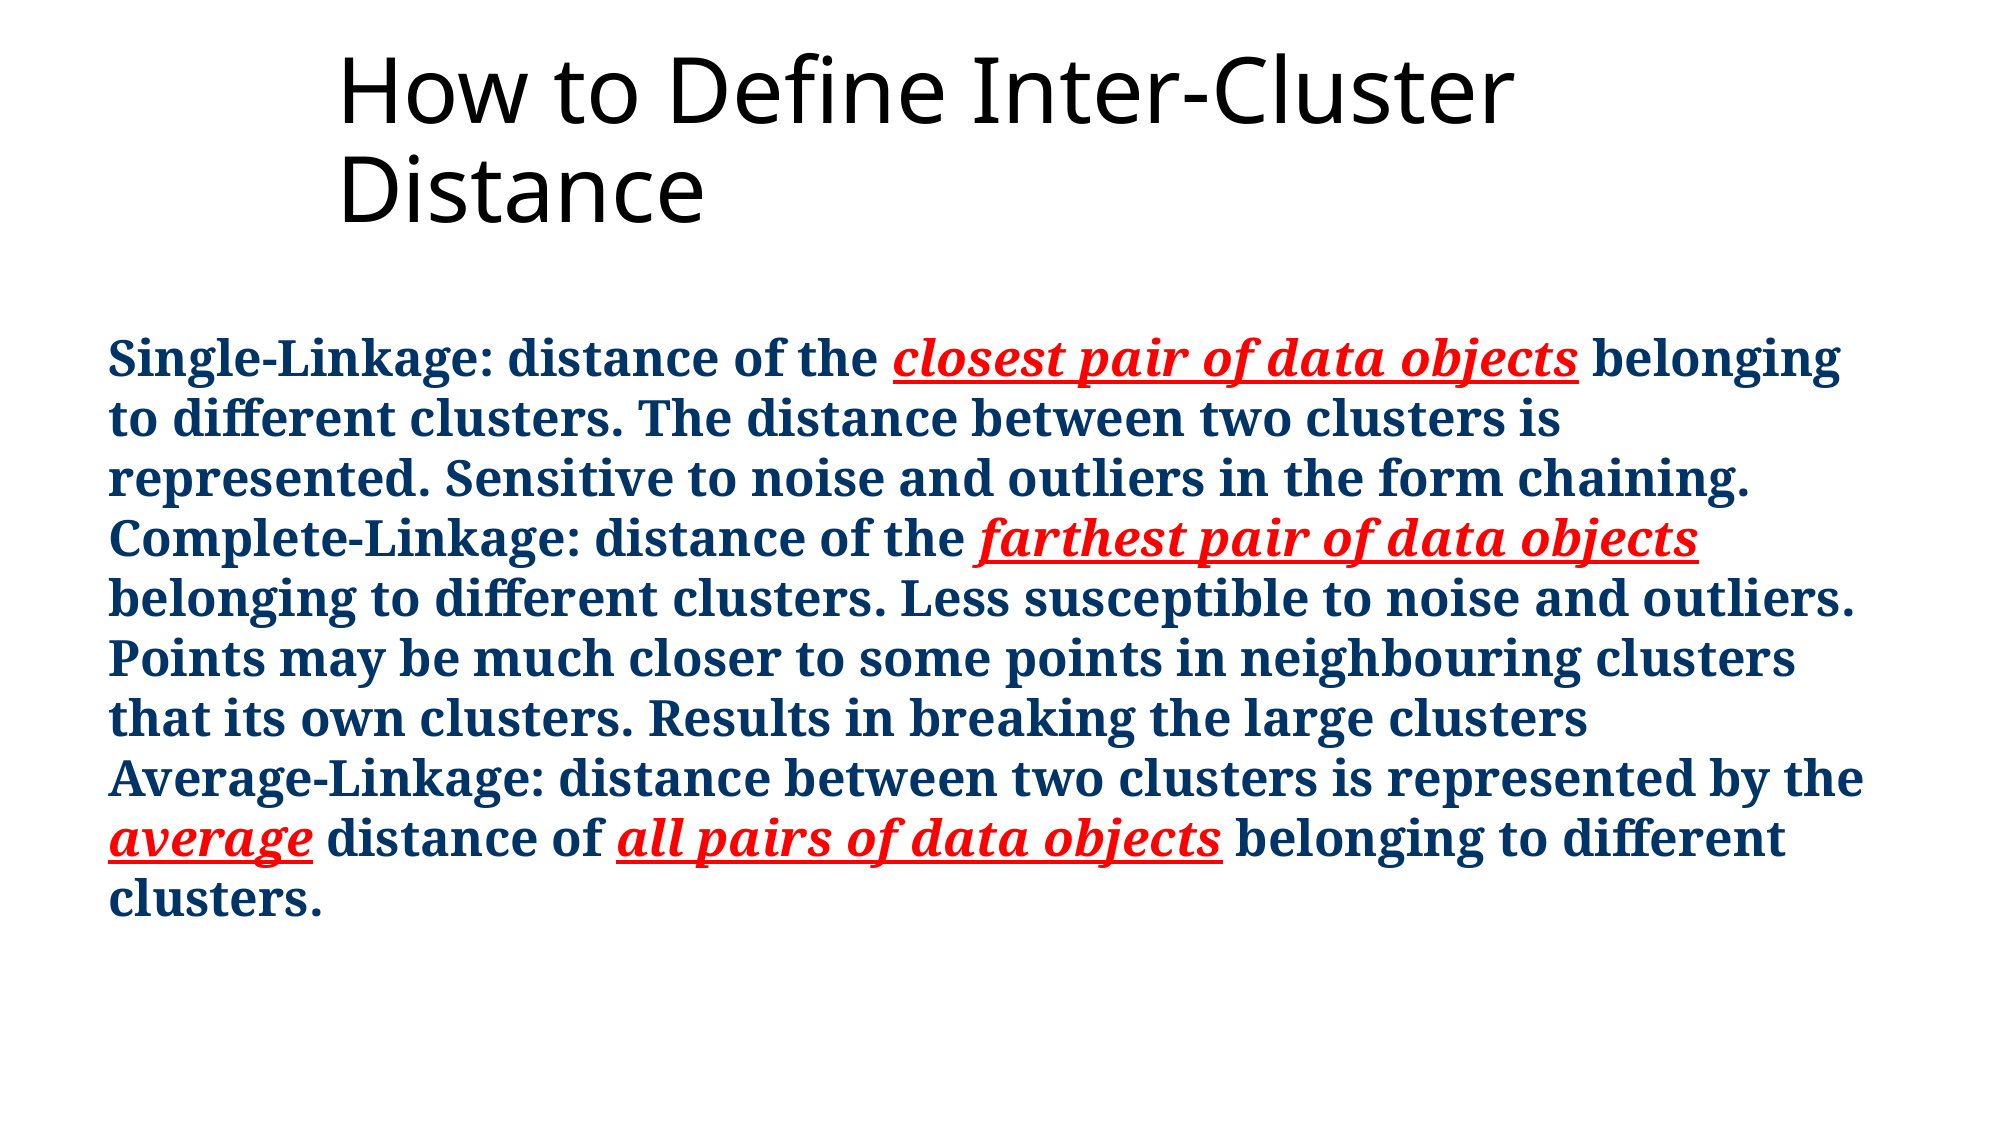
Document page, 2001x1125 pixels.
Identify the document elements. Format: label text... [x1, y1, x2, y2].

text_box Single-Linkage: distance of the closest pair of data objects belonging to different clusters. The distance between two clusters is represented. Sensitive to noise and outliers in the form chaining. Complete-Linkage: distance of the farthest pair of data objects belonging to different clusters. Less susceptible to noise and outliers. Points may be much closer to some points in neighbouring clusters that its own clusters. Results in breaking the large clusters Average-Linkage: distance between two clusters is represented by the average distance of all pairs of data objects belonging to different clusters. [93, 318, 1907, 638]
title How to Define Inter-Cluster Distance [321, 67, 1872, 218]
